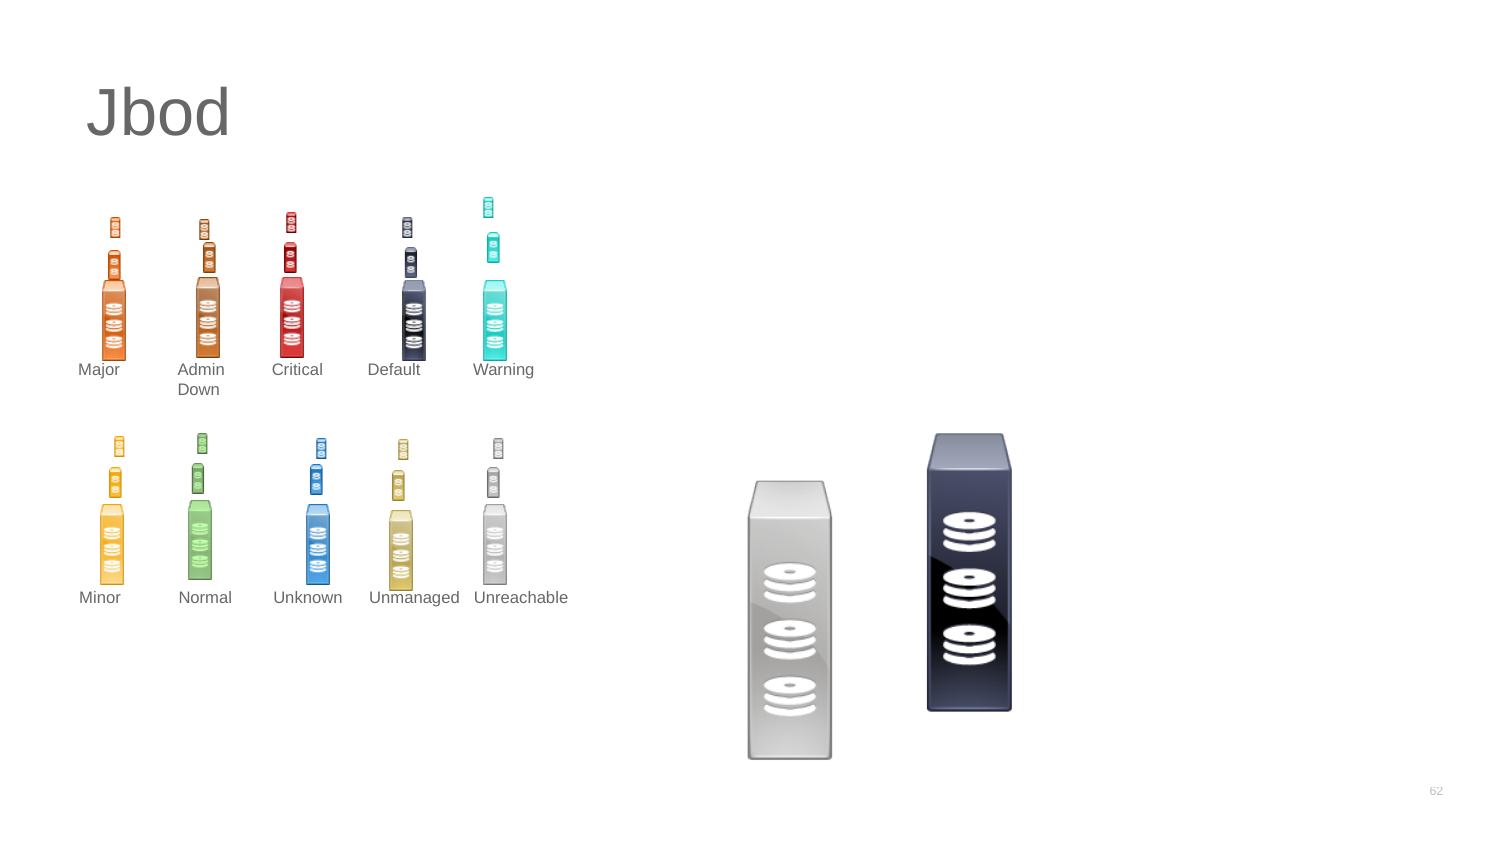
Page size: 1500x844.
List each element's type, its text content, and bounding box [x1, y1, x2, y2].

picture [72, 249, 154, 361]
picture [250, 277, 332, 359]
picture [395, 247, 427, 279]
picture [274, 241, 306, 273]
picture [477, 232, 509, 264]
picture [194, 219, 225, 273]
picture [100, 467, 131, 498]
picture [396, 217, 418, 238]
picture [310, 437, 332, 459]
picture [192, 433, 214, 454]
picture [477, 467, 509, 498]
title Jbod [71, 55, 1441, 176]
picture [300, 464, 332, 495]
picture [478, 197, 499, 218]
picture [167, 277, 248, 359]
picture [280, 212, 302, 234]
picture [159, 499, 240, 581]
picture [393, 439, 415, 461]
picture [373, 279, 535, 361]
picture [629, 411, 1130, 779]
picture [108, 435, 130, 457]
picture [277, 504, 358, 585]
picture [71, 504, 153, 585]
picture [488, 437, 509, 459]
picture [182, 463, 214, 494]
picture [383, 470, 414, 501]
picture [454, 504, 535, 585]
picture [105, 217, 127, 238]
picture [359, 510, 441, 591]
